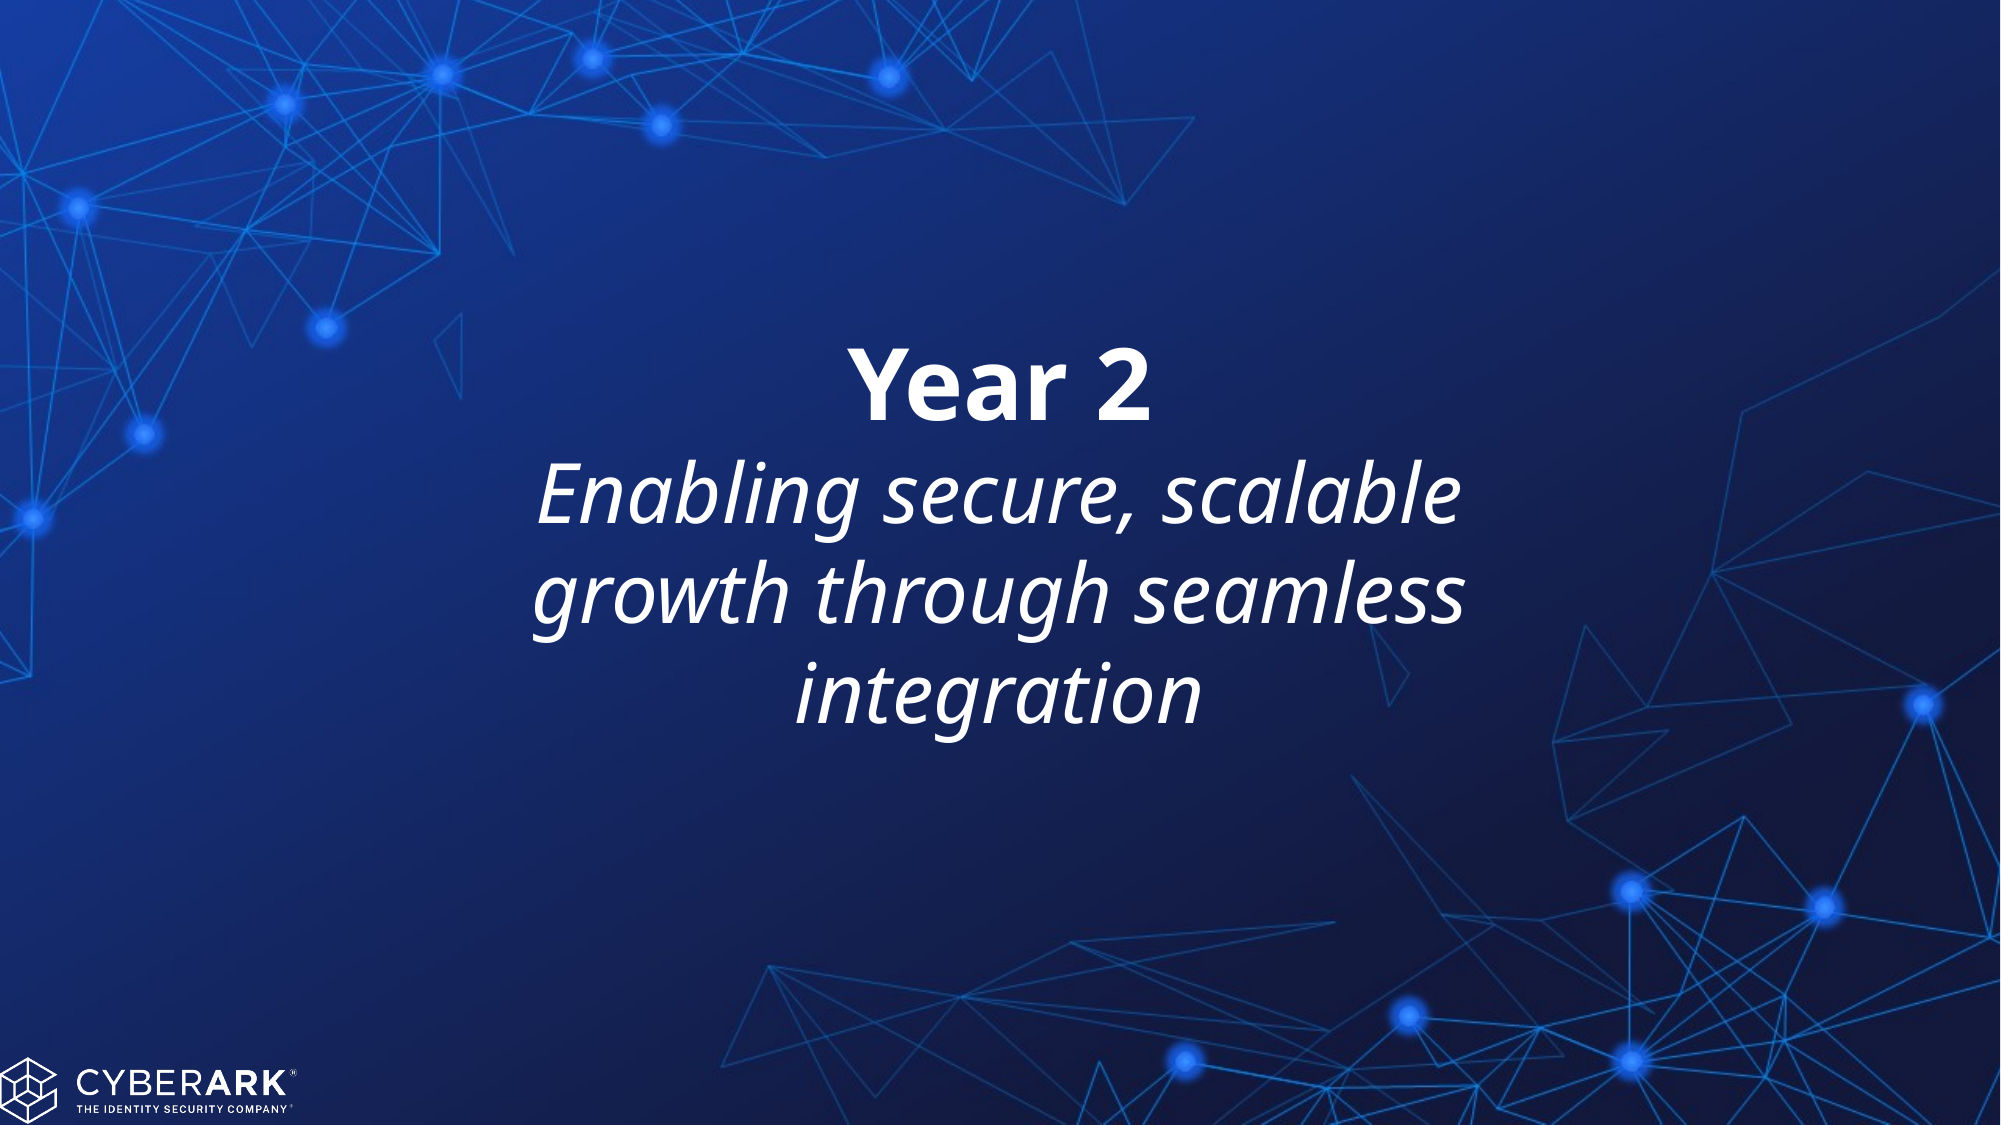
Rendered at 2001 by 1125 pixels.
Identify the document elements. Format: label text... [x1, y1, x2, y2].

text_box Year 2 Enabling secure, scalable growth through seamless integration [396, 312, 1603, 748]
picture [0, 0, 2001, 1125]
